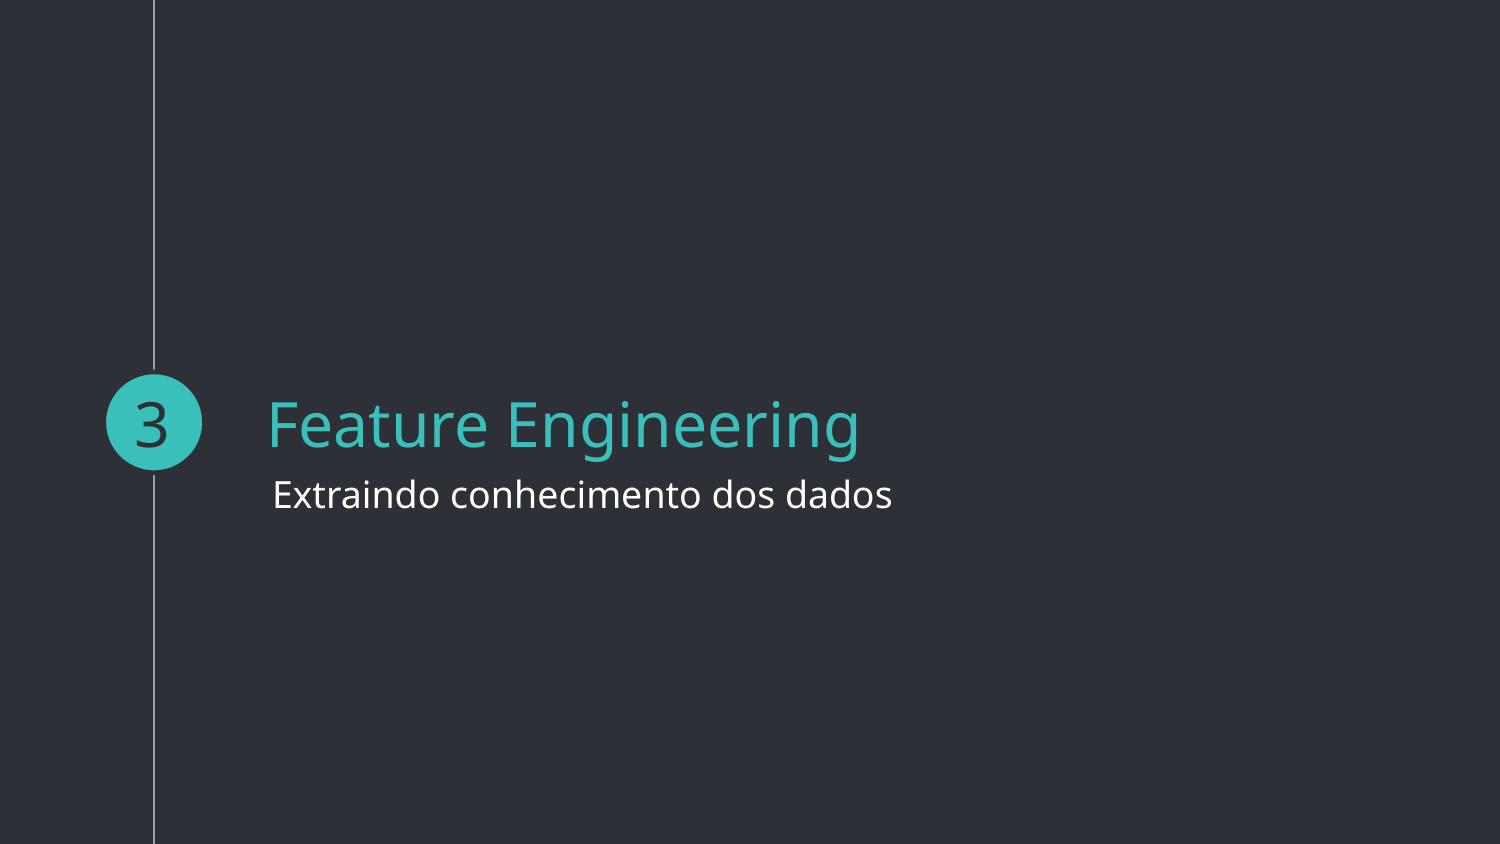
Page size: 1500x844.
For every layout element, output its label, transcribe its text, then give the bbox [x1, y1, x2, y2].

subtitle Extraindo conhecimento dos dados [257, 456, 1394, 515]
title Feature Engineering [250, 378, 1362, 466]
text_box 3 [86, 373, 218, 471]
